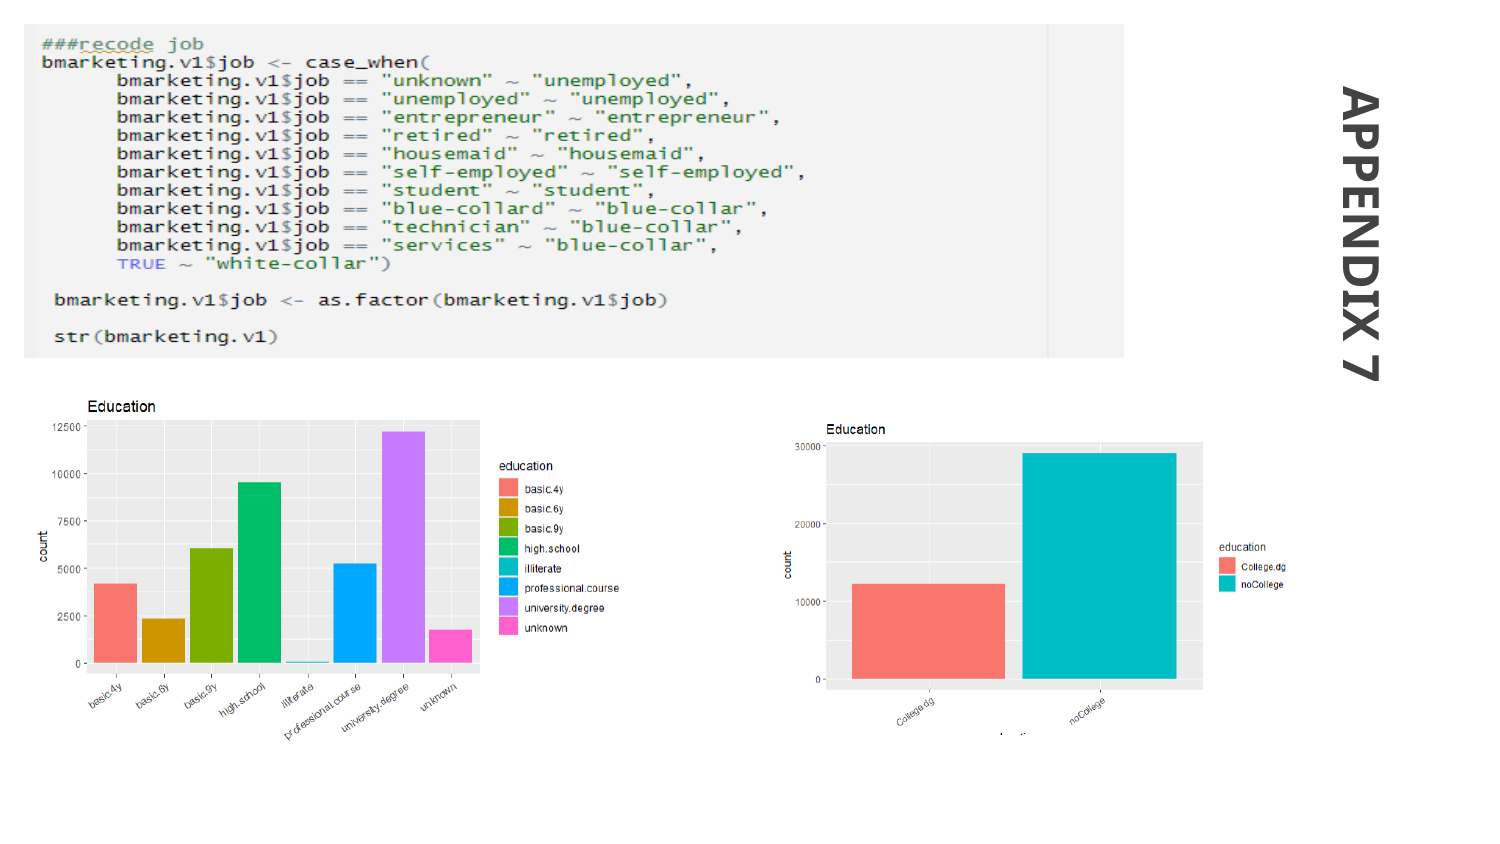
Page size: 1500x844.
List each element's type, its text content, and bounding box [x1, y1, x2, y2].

picture [24, 382, 644, 747]
picture [24, 24, 1124, 358]
picture [772, 412, 1338, 735]
title APPENDIX 7 [1328, 71, 1409, 643]
